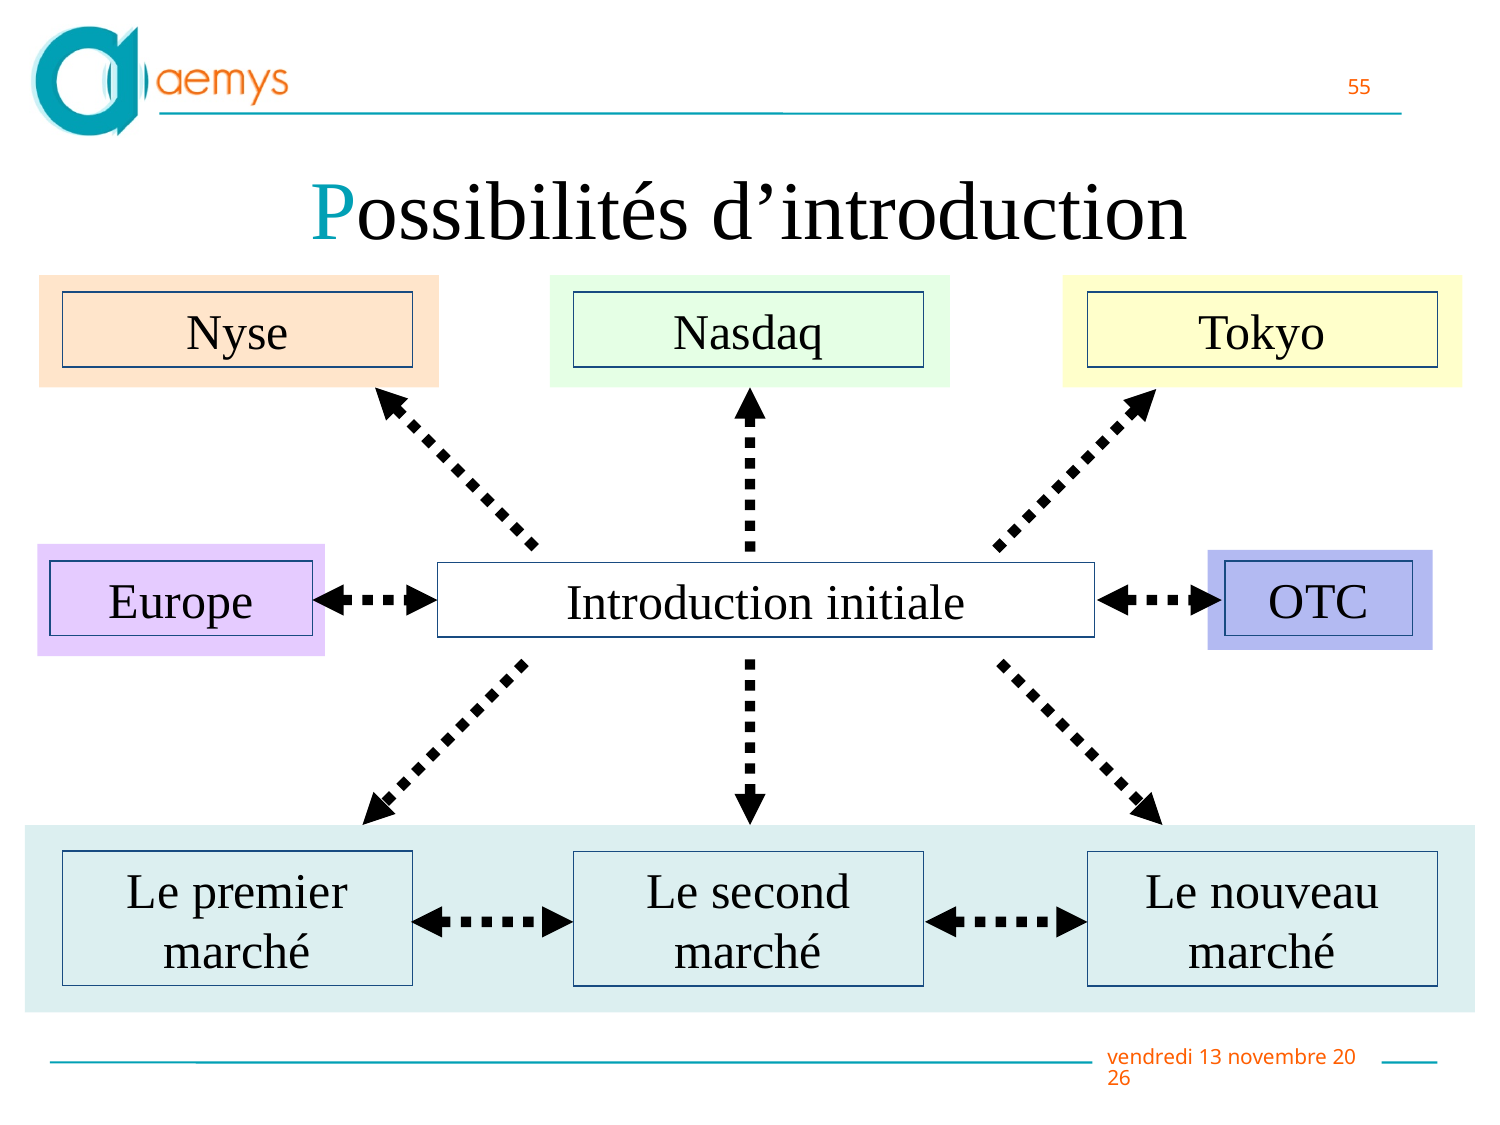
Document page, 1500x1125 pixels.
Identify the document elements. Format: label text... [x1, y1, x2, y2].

text_box Le premier marché [62, 850, 413, 986]
text_box Introduction initiale [437, 563, 1095, 638]
text_box Le second marché [573, 931, 924, 987]
picture [29, 24, 290, 138]
text_box [1207, 549, 1433, 650]
text_box [24, 825, 1475, 1013]
text_box OTC [1224, 560, 1413, 636]
text_box [37, 543, 325, 657]
text_box Le second marché [573, 851, 924, 921]
text_box [362, 662, 526, 826]
text_box [1096, 593, 1110, 607]
text_box Le nouveau marché [1087, 851, 1438, 987]
text_box [1207, 593, 1222, 607]
text_box [743, 812, 757, 826]
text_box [374, 397, 1157, 554]
text_box [425, 593, 438, 607]
text_box [999, 662, 1163, 826]
text_box Possibilités d’introduction [112, 112, 1388, 273]
text_box Europe [50, 560, 313, 636]
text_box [38, 274, 1463, 388]
text_box [312, 593, 326, 607]
